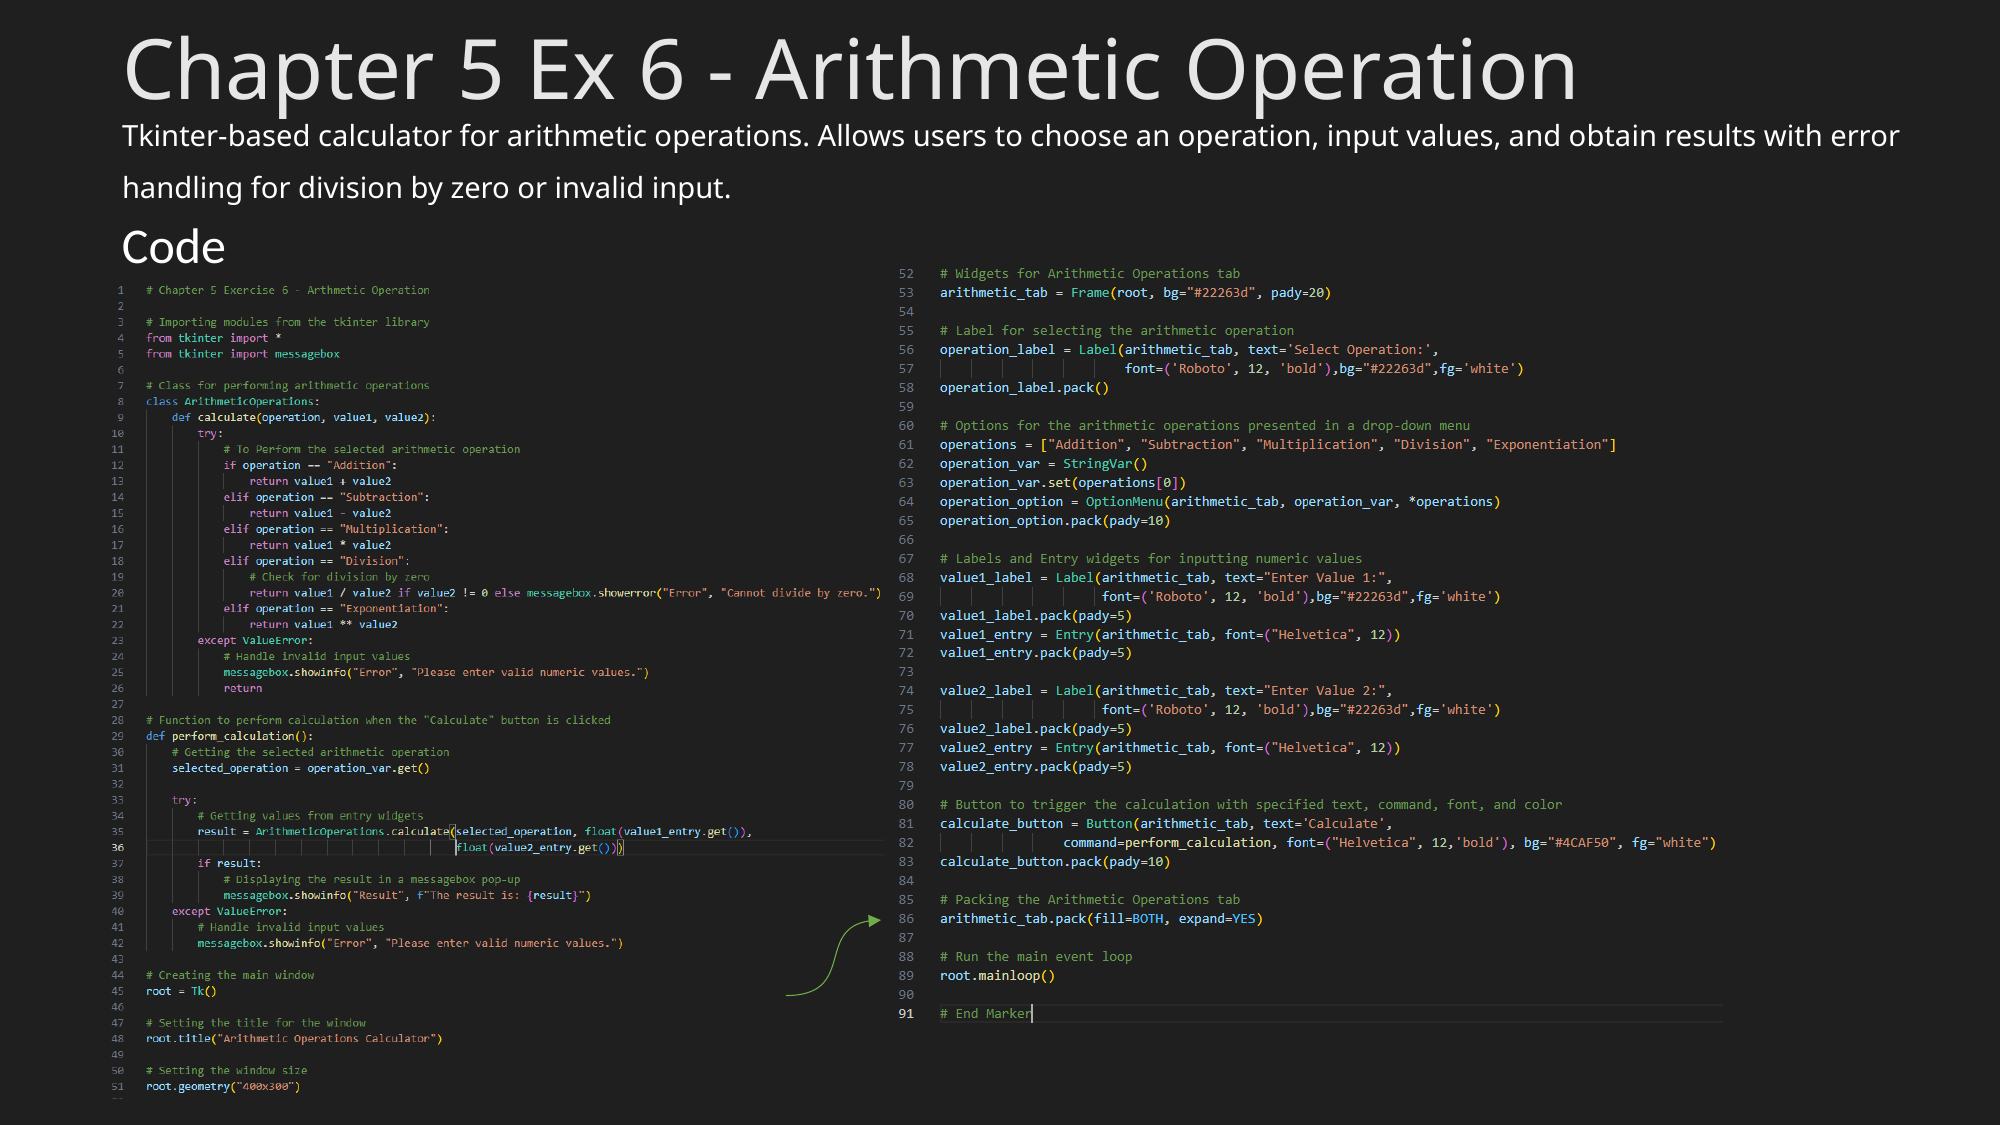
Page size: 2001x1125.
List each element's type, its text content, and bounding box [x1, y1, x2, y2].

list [893, 264, 1723, 1027]
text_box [785, 920, 881, 996]
list Tkinter-based calculator for arithmetic operations. Allows users to choose an operation, input values, and obtain results with error handling for division by zero or invalid input. [107, 167, 2000, 213]
title Chapter 5 Ex 6 - Arithmetic Operation [107, 0, 2000, 167]
text_box Code [107, 205, 251, 280]
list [107, 280, 885, 1099]
